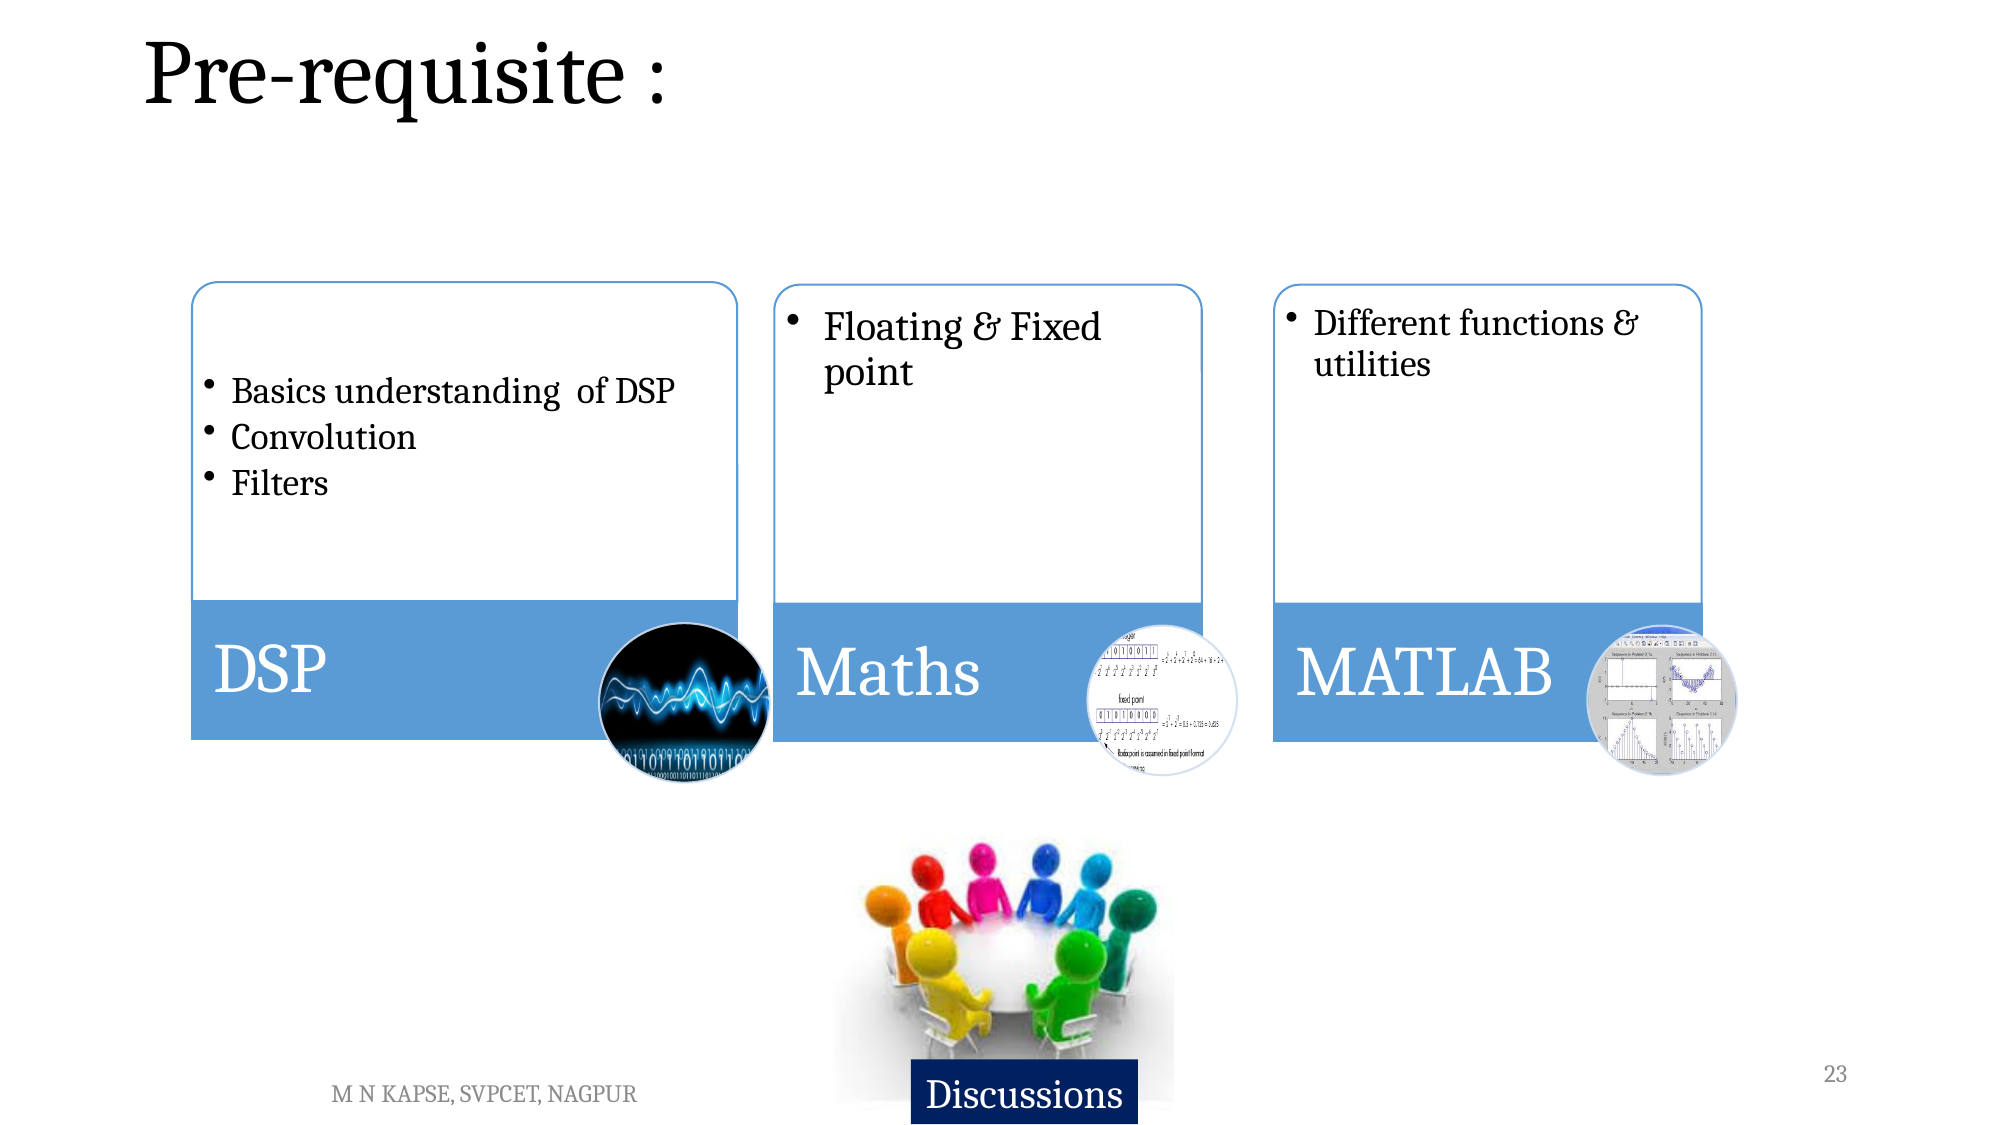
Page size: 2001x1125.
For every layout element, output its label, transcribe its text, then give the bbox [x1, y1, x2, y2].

footer M N KAPSE, SVPCET, NAGPUR [146, 1062, 821, 1123]
picture [821, 919, 1174, 1125]
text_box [190, 141, 1739, 919]
slide_number 23 [1412, 1042, 1863, 1103]
title Pre-requisite : [128, 0, 720, 148]
